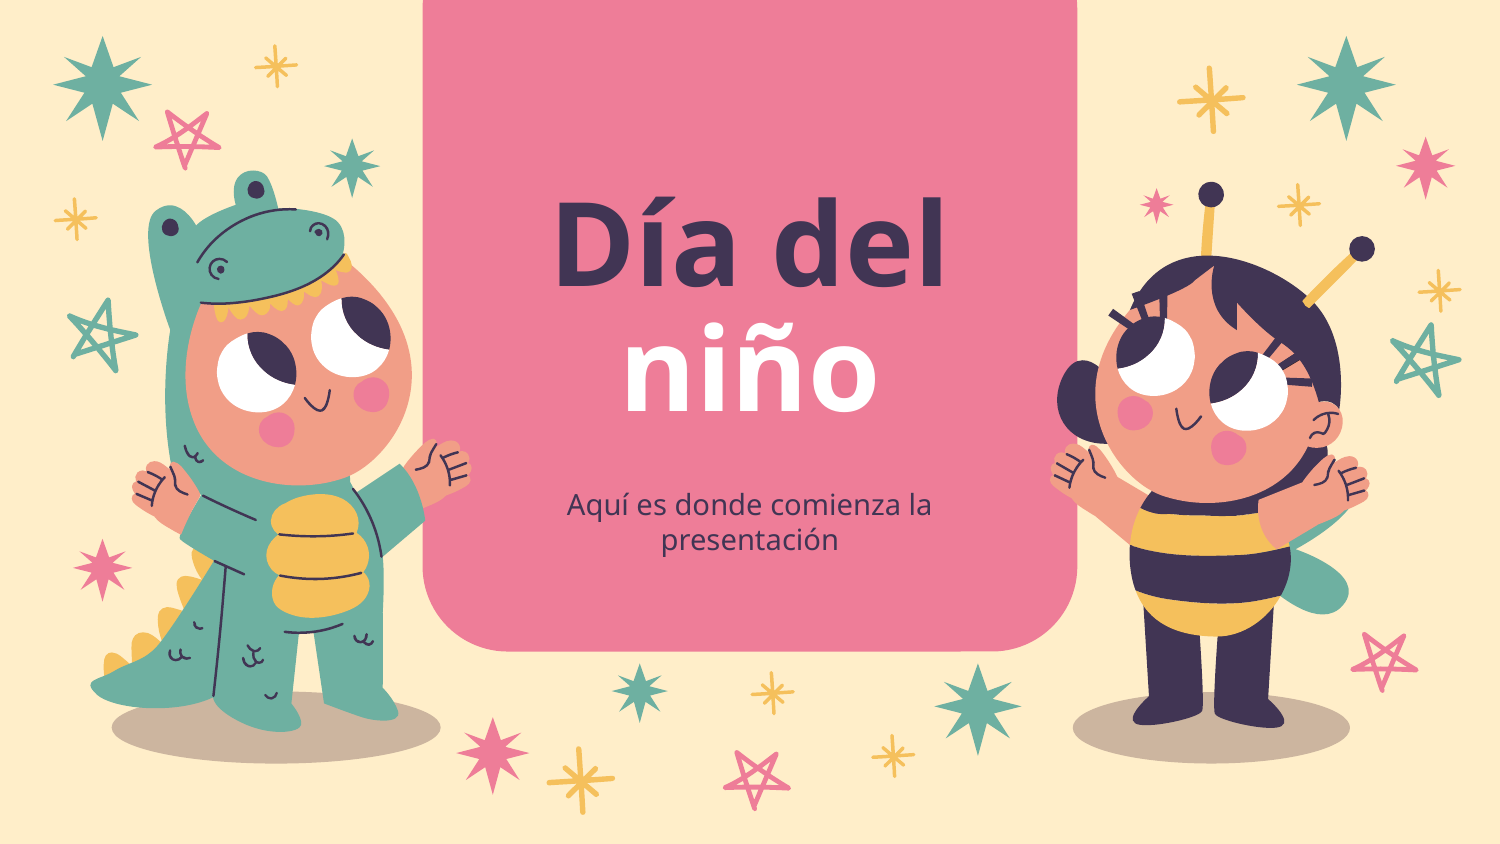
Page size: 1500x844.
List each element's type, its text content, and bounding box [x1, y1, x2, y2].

subtitle Aquí es donde comienza la presentación [531, 471, 969, 602]
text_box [80, 170, 473, 764]
title Día del niño [422, 126, 1078, 497]
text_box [1039, 181, 1384, 764]
